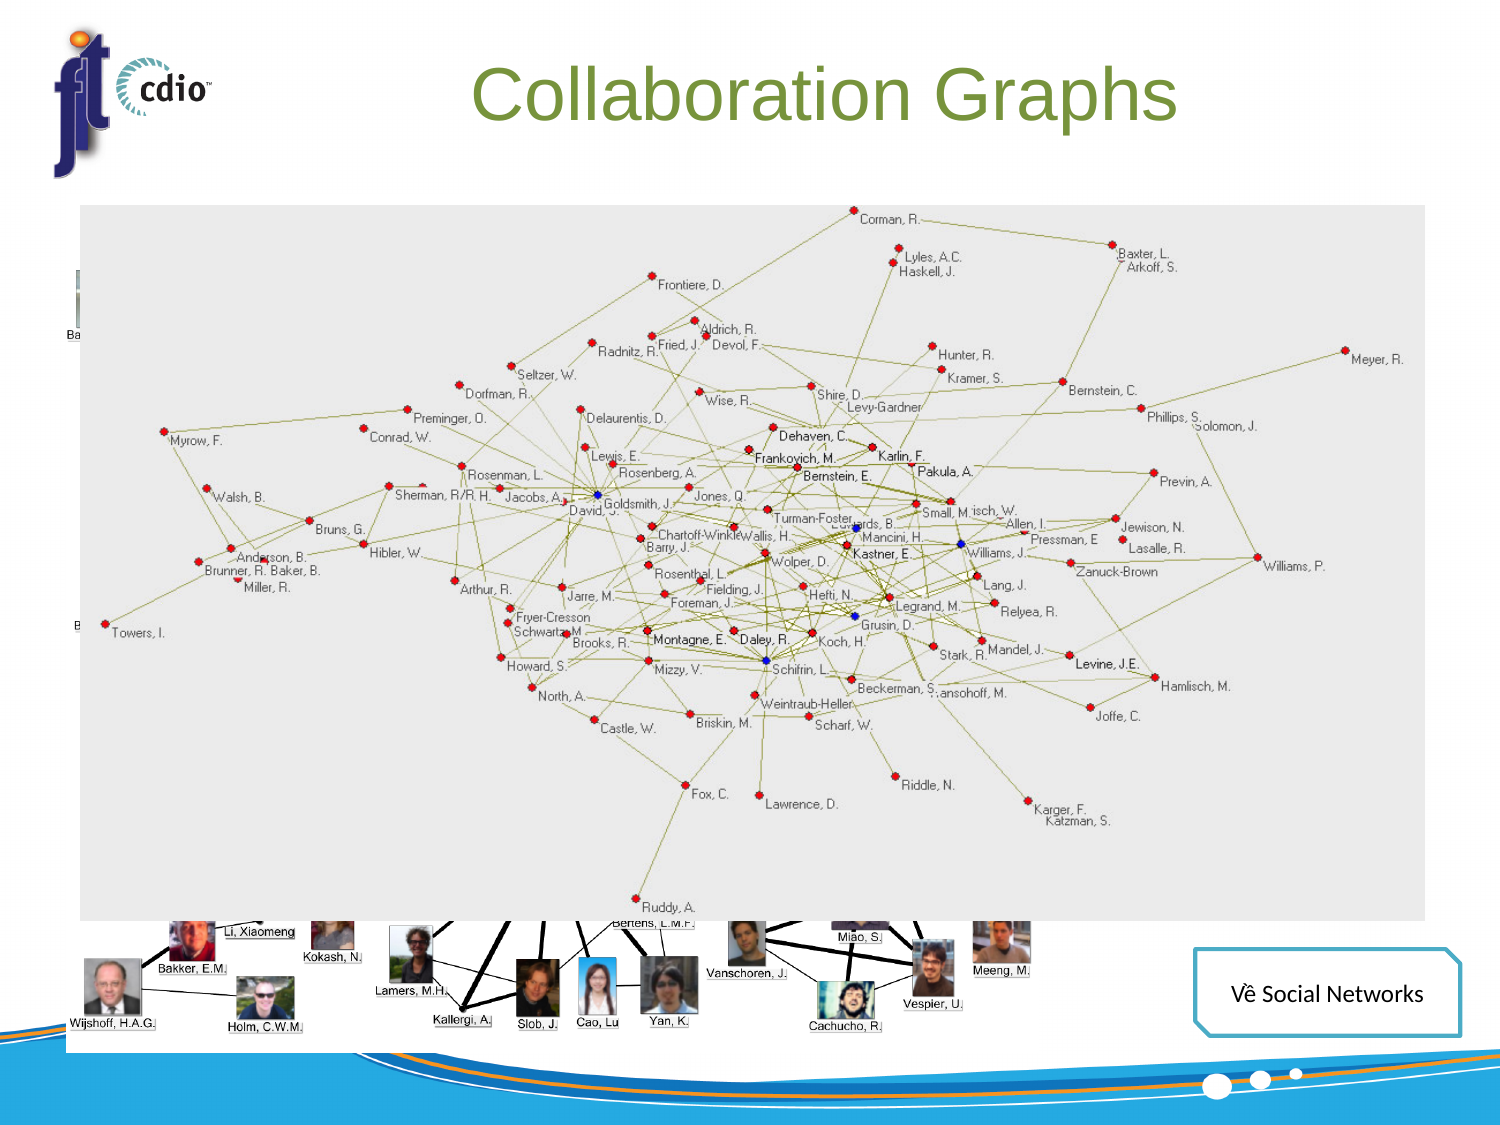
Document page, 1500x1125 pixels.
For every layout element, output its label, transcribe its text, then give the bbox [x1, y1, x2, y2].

title Collaboration Graphs [226, 11, 1425, 170]
picture [0, 0, 1500, 1125]
text_box Về Social Networks [1193, 947, 1463, 1038]
